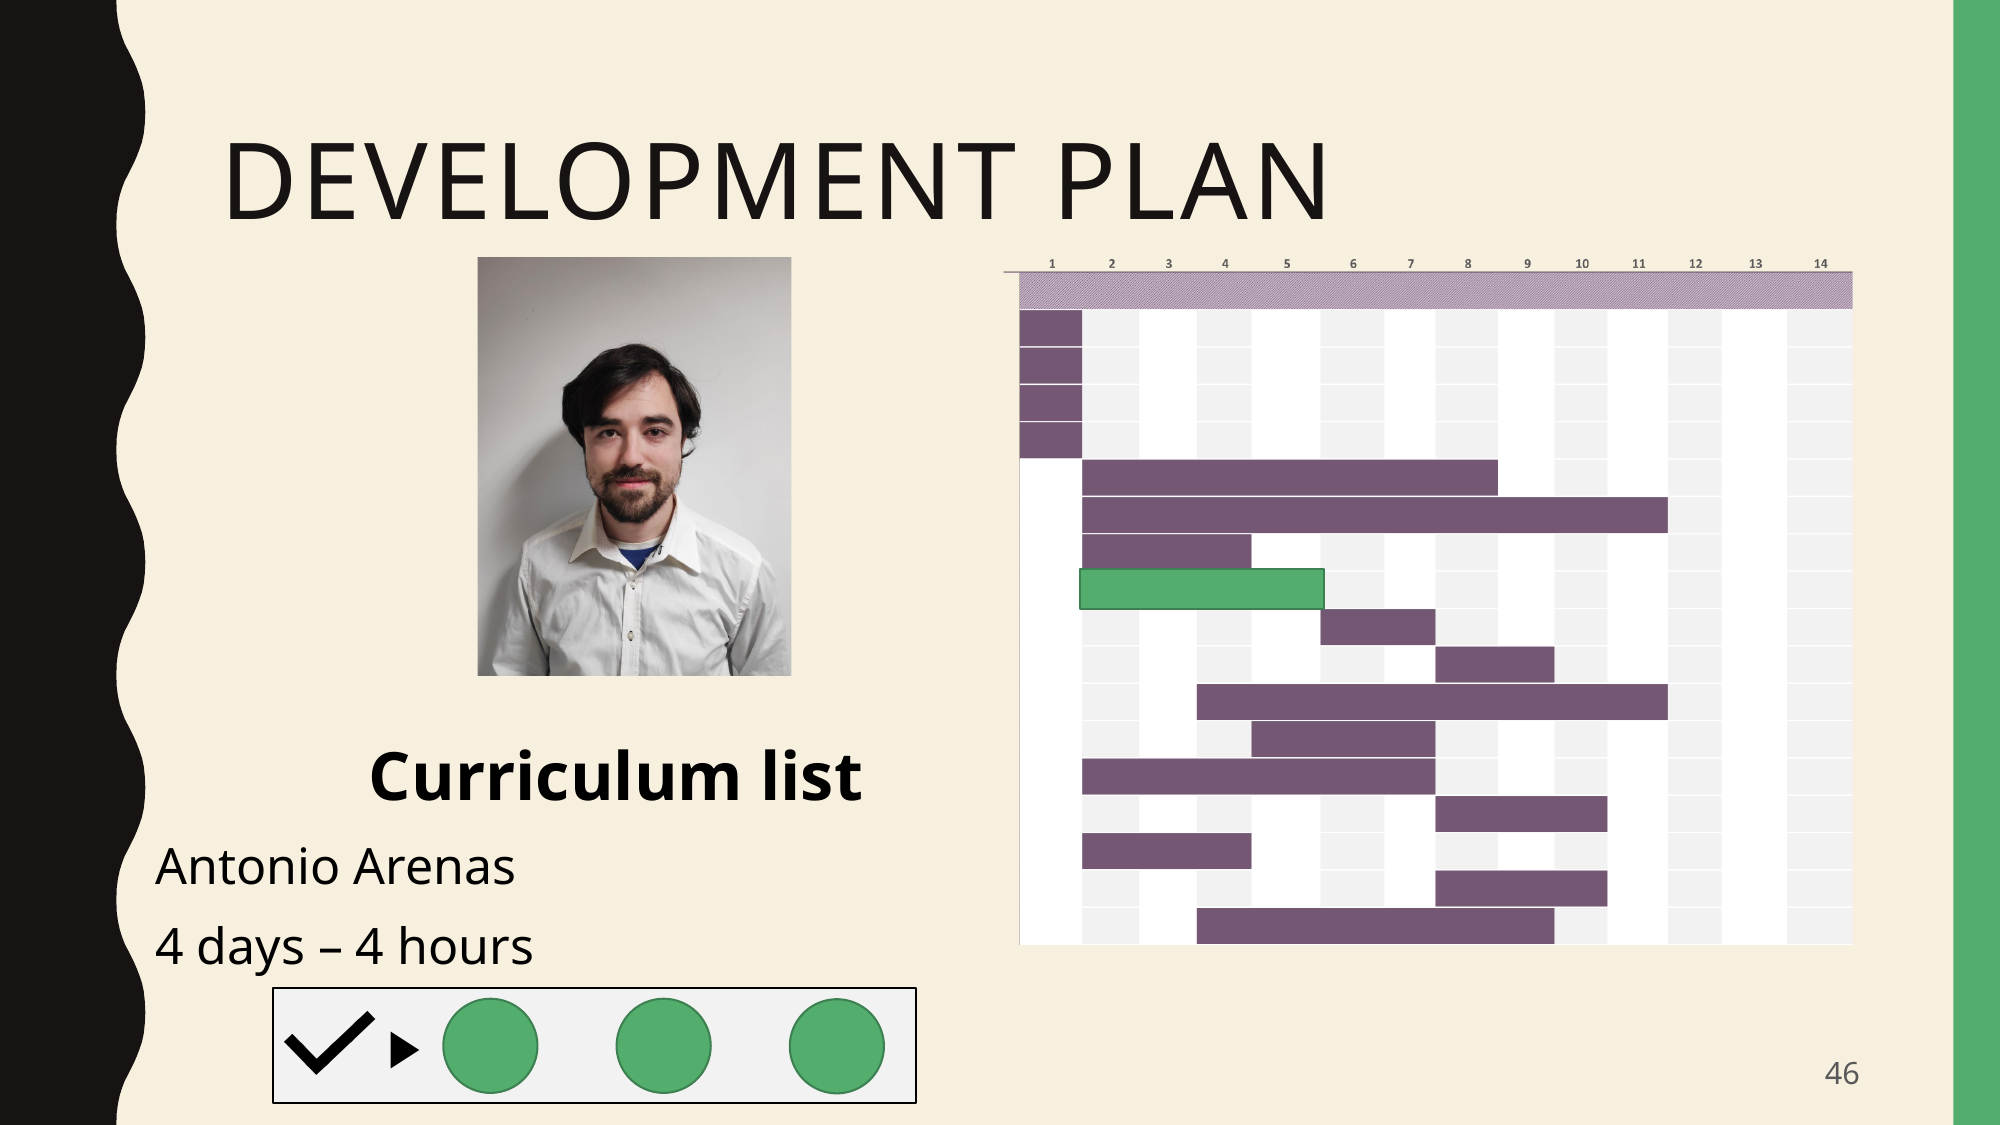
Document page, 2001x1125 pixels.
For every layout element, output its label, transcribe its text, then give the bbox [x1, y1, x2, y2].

picture [477, 257, 792, 676]
slide_number 46 [1412, 1045, 1875, 1103]
title Development plan [205, 62, 1875, 308]
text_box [273, 988, 916, 1104]
picture [1003, 252, 1860, 946]
list Curriculum list Antonio Arenas 4 days – 4 hours [140, 718, 1092, 988]
